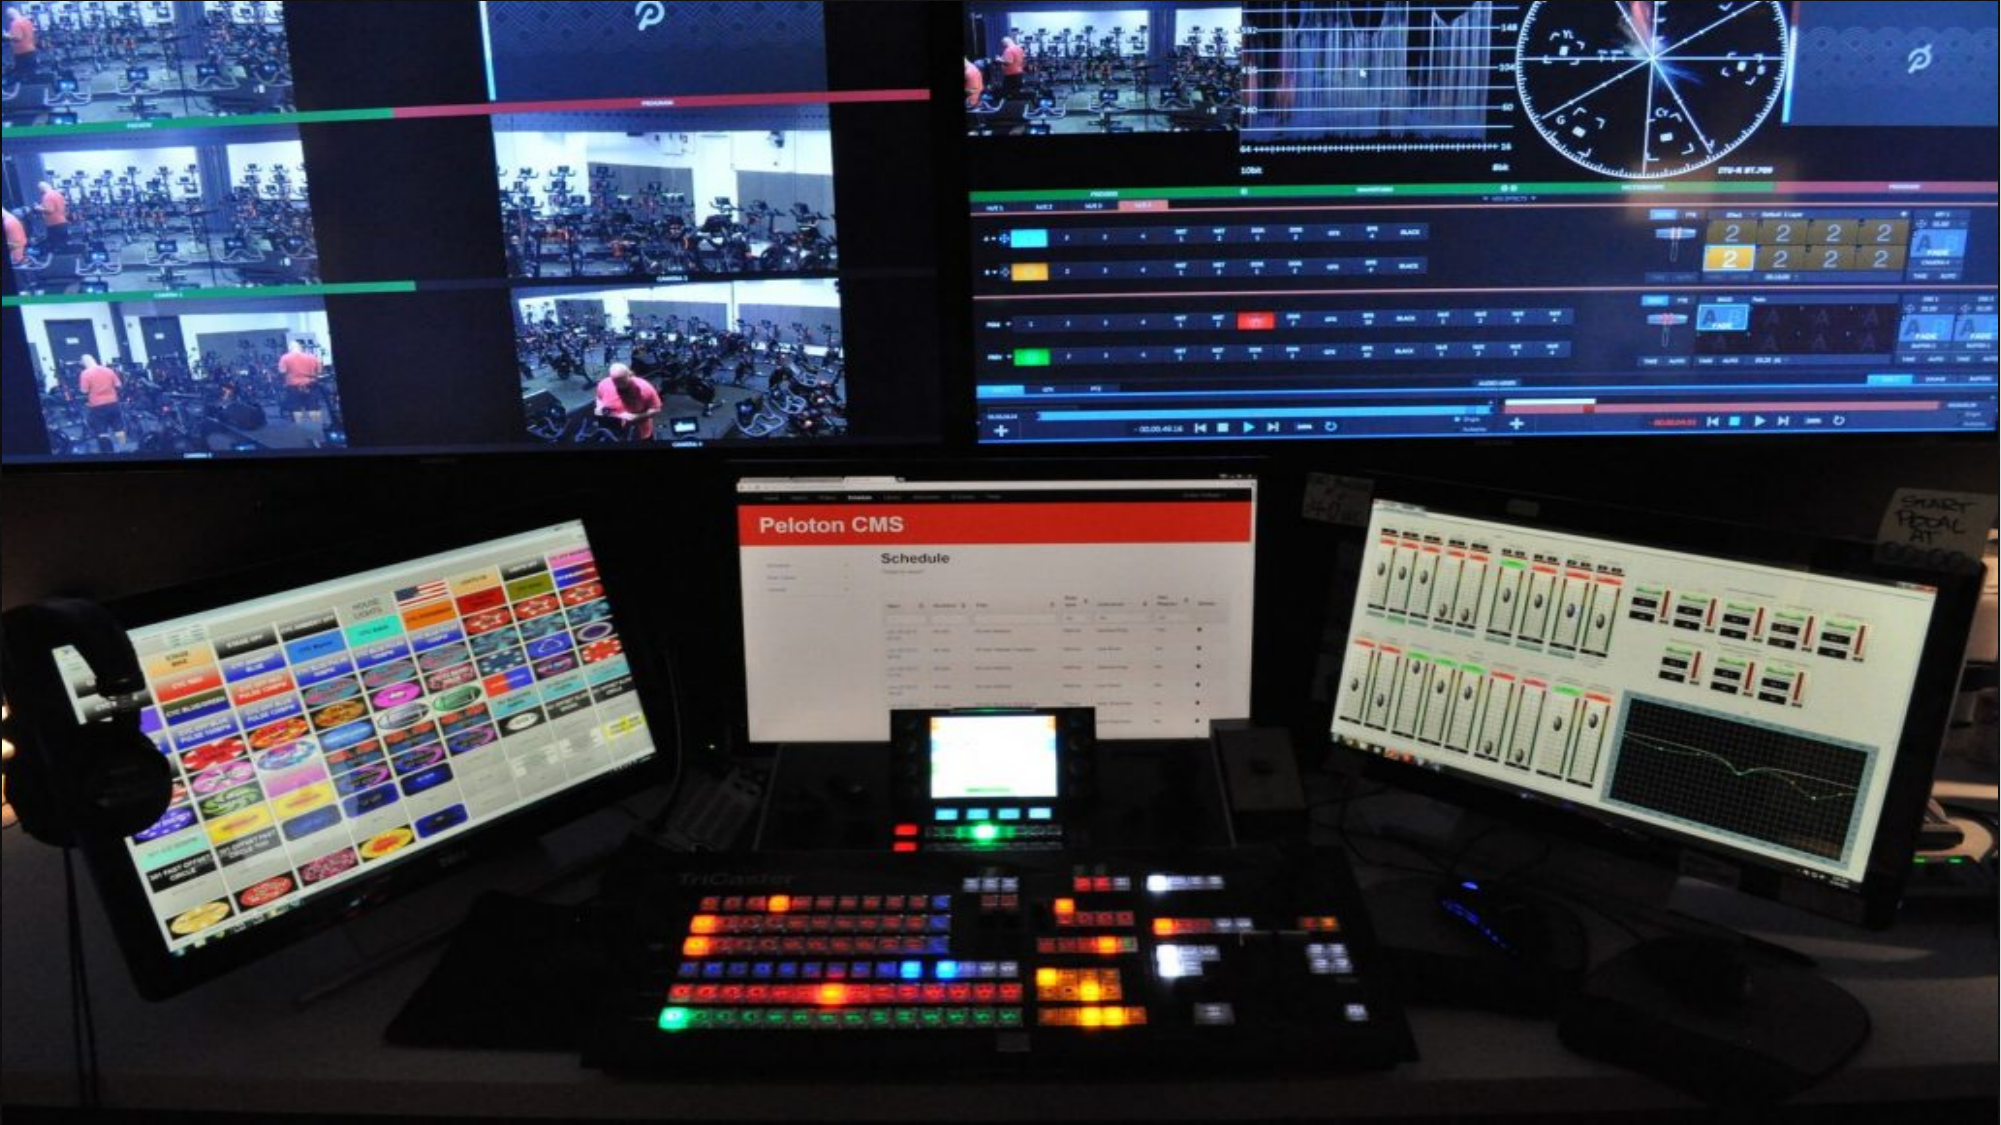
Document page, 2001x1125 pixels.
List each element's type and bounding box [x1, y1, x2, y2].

picture [0, 0, 2001, 1125]
text_box [2, 1, 1998, 1125]
